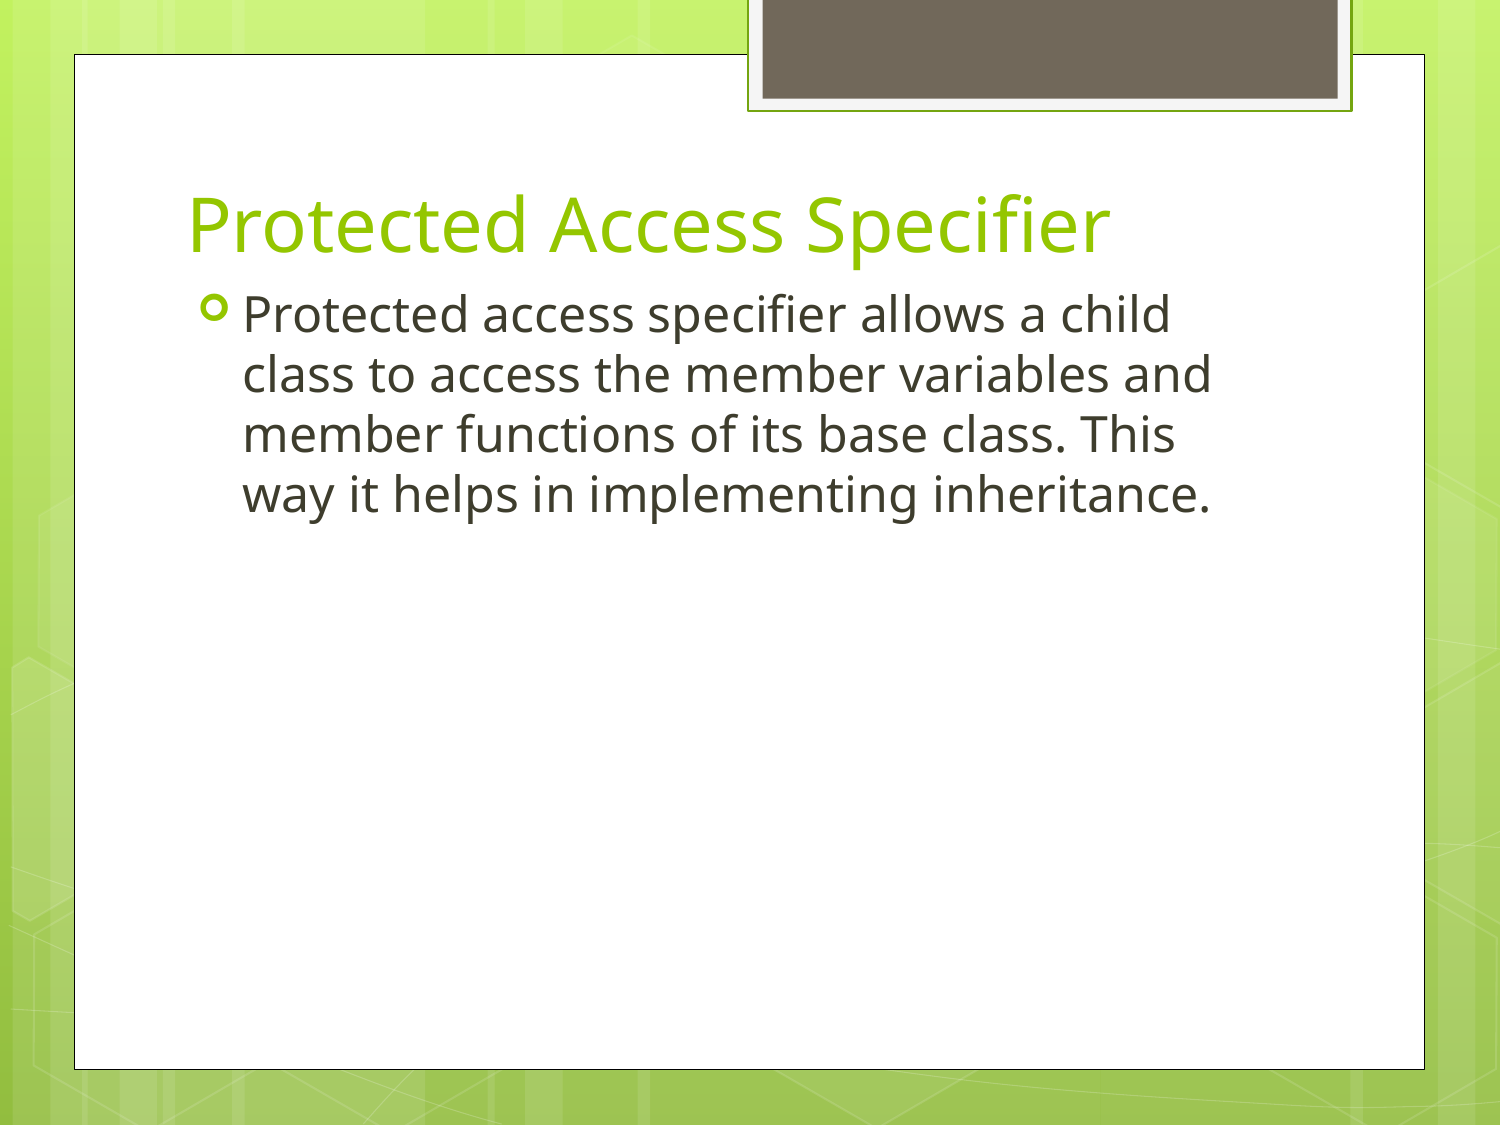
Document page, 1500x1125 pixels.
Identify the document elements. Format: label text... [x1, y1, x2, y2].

title Protected Access Specifier [171, 168, 1324, 275]
list Protected access specifier allows a child class to access the member variables and member functions of its base class. This way it helps in implementing inheritance. [171, 275, 1283, 957]
